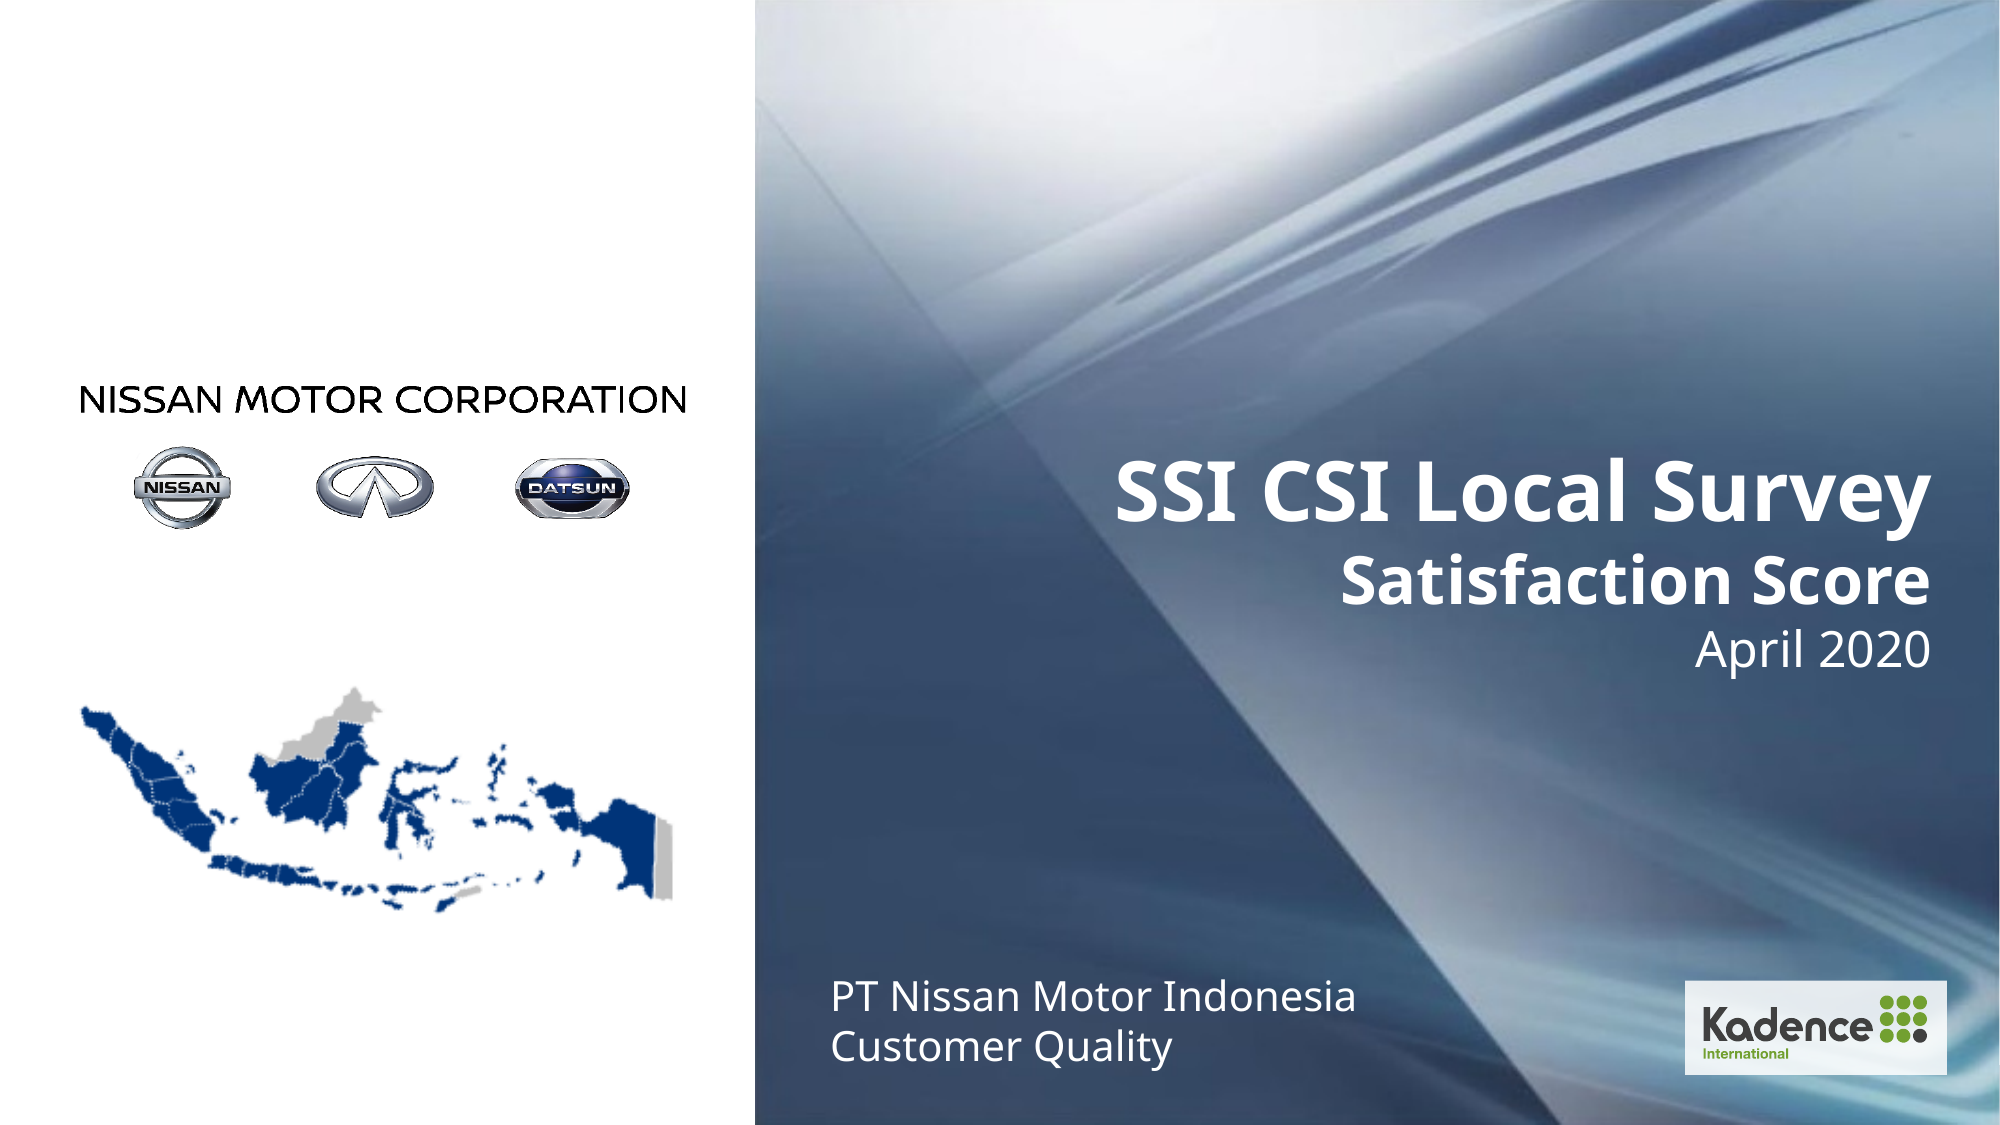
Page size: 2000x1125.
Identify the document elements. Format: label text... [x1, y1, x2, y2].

picture [755, 0, 2000, 1125]
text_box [1684, 980, 1948, 1076]
text_box SSI CSI Local Survey Satisfaction Score April 2020 [915, 430, 1947, 721]
text_box PT Nissan Motor Indonesia Customer Quality [815, 942, 1636, 1098]
picture [18, 219, 747, 947]
